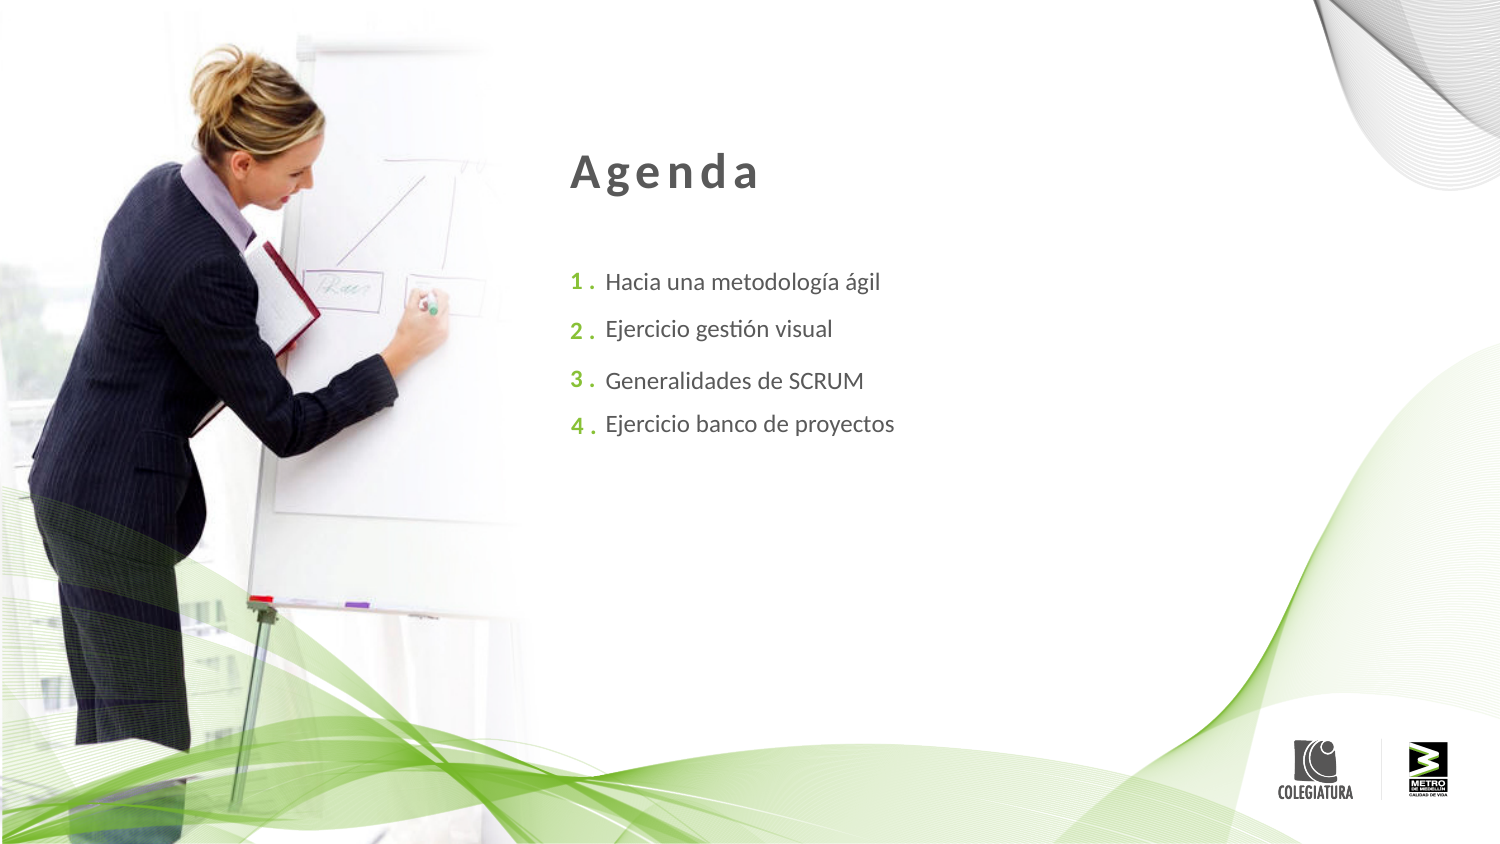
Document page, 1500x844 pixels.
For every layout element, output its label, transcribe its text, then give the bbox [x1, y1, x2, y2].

text_box Ejercicio gestión visual [590, 304, 1228, 334]
picture [0, 0, 1500, 844]
text_box 1. [558, 259, 590, 309]
text_box 2. [558, 309, 590, 334]
text_box Hacia una metodología ágil [590, 258, 1228, 304]
picture [1297, 0, 1500, 217]
text_box Agenda [558, 133, 1196, 203]
